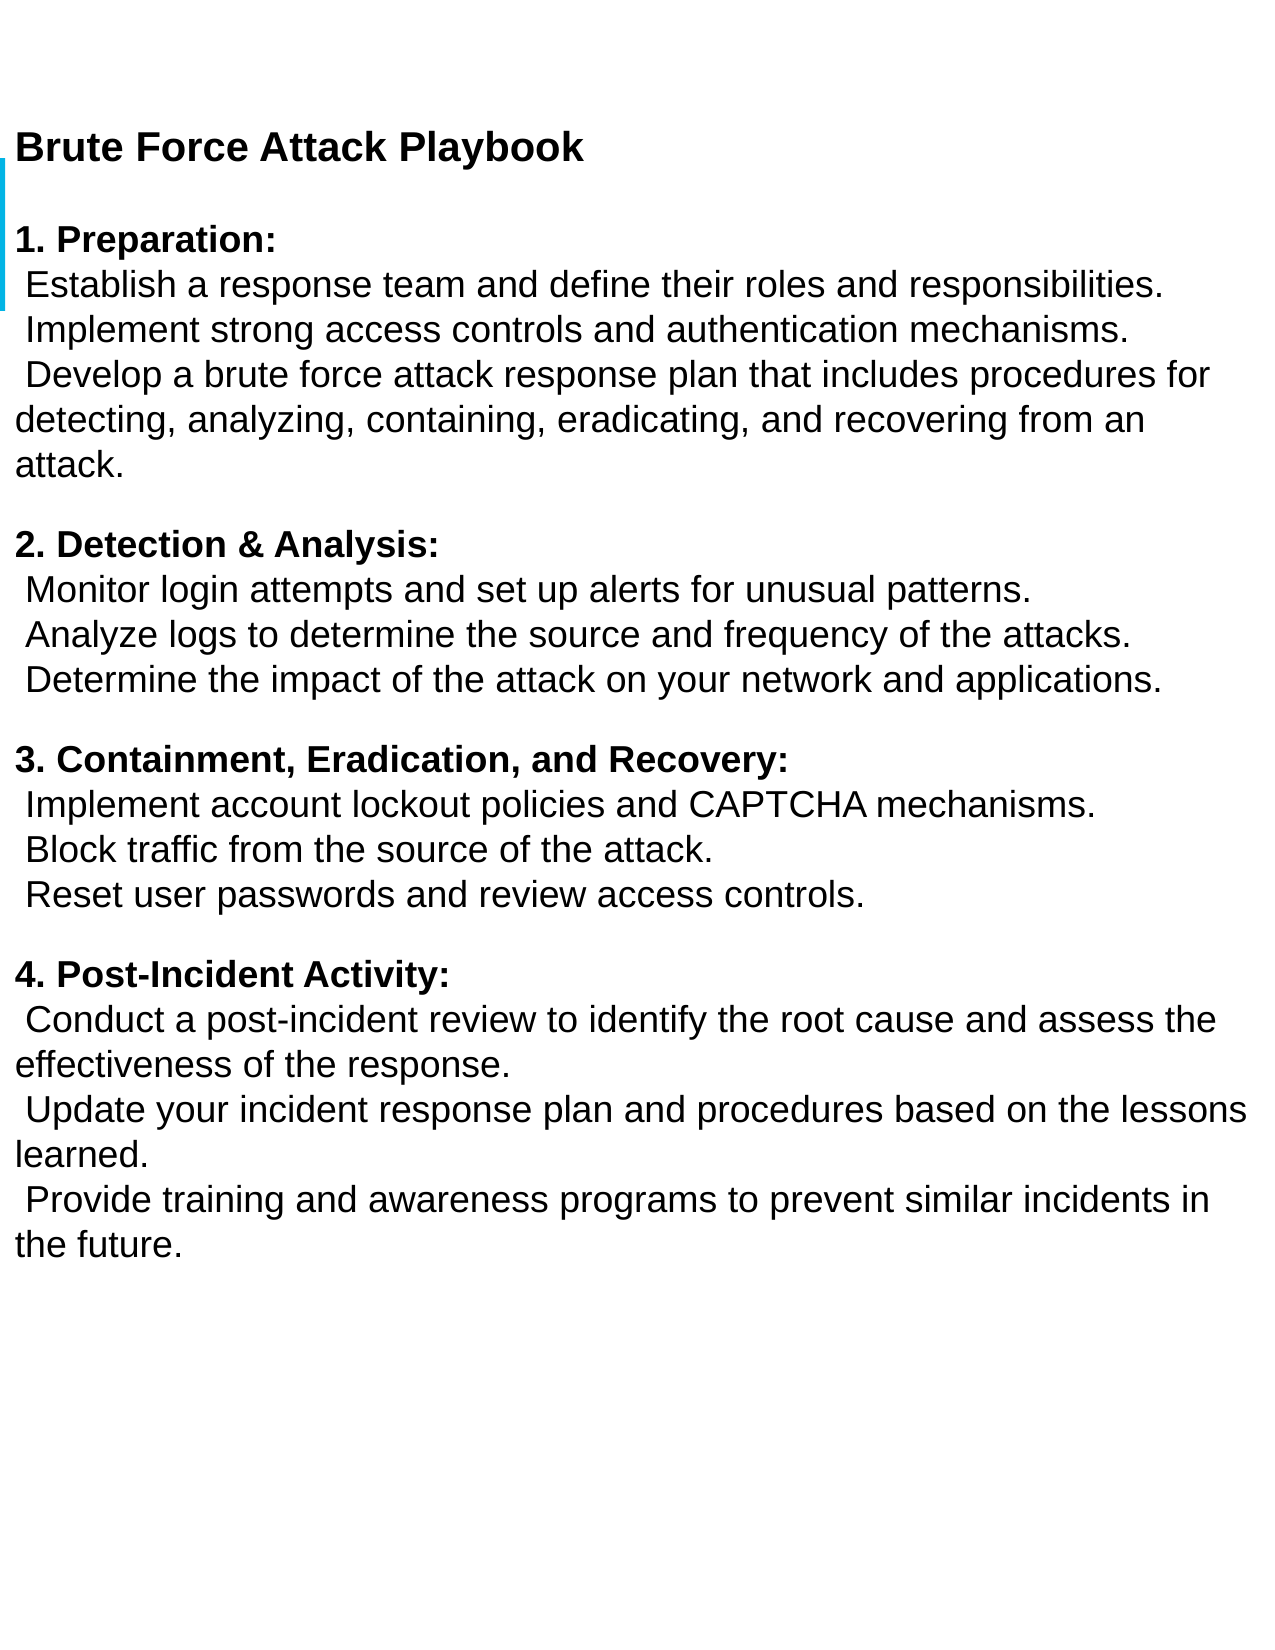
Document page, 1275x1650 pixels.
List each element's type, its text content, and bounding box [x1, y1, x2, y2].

text_box Brute Force Attack Playbook 1. Preparation: Establish a response team and define their roles and responsibilities. Implement strong access controls and authentication mechanisms. Develop a brute force attack response plan that includes procedures for detecting, analyzing, containing, eradicating, and recovering from an attack. 2. Detection & Analysis: Monitor login attempts and set up alerts for unusual patterns. Analyze logs to determine the source and frequency of the attacks. Determine the impact of the attack on your network and applications. 3. Containment, Eradication, and Recovery: Implement account lockout policies and CAPTCHA mechanisms. Block traffic from the source of the attack. Reset user passwords and review access controls. 4. Post-Incident Activity: Conduct a post-incident review to identify the root cause and assess the effectiveness of the response. Update your incident response plan and procedures based on the lessons learned. Provide training and awareness programs to prevent similar incidents in the future. [0, 112, 1275, 1273]
